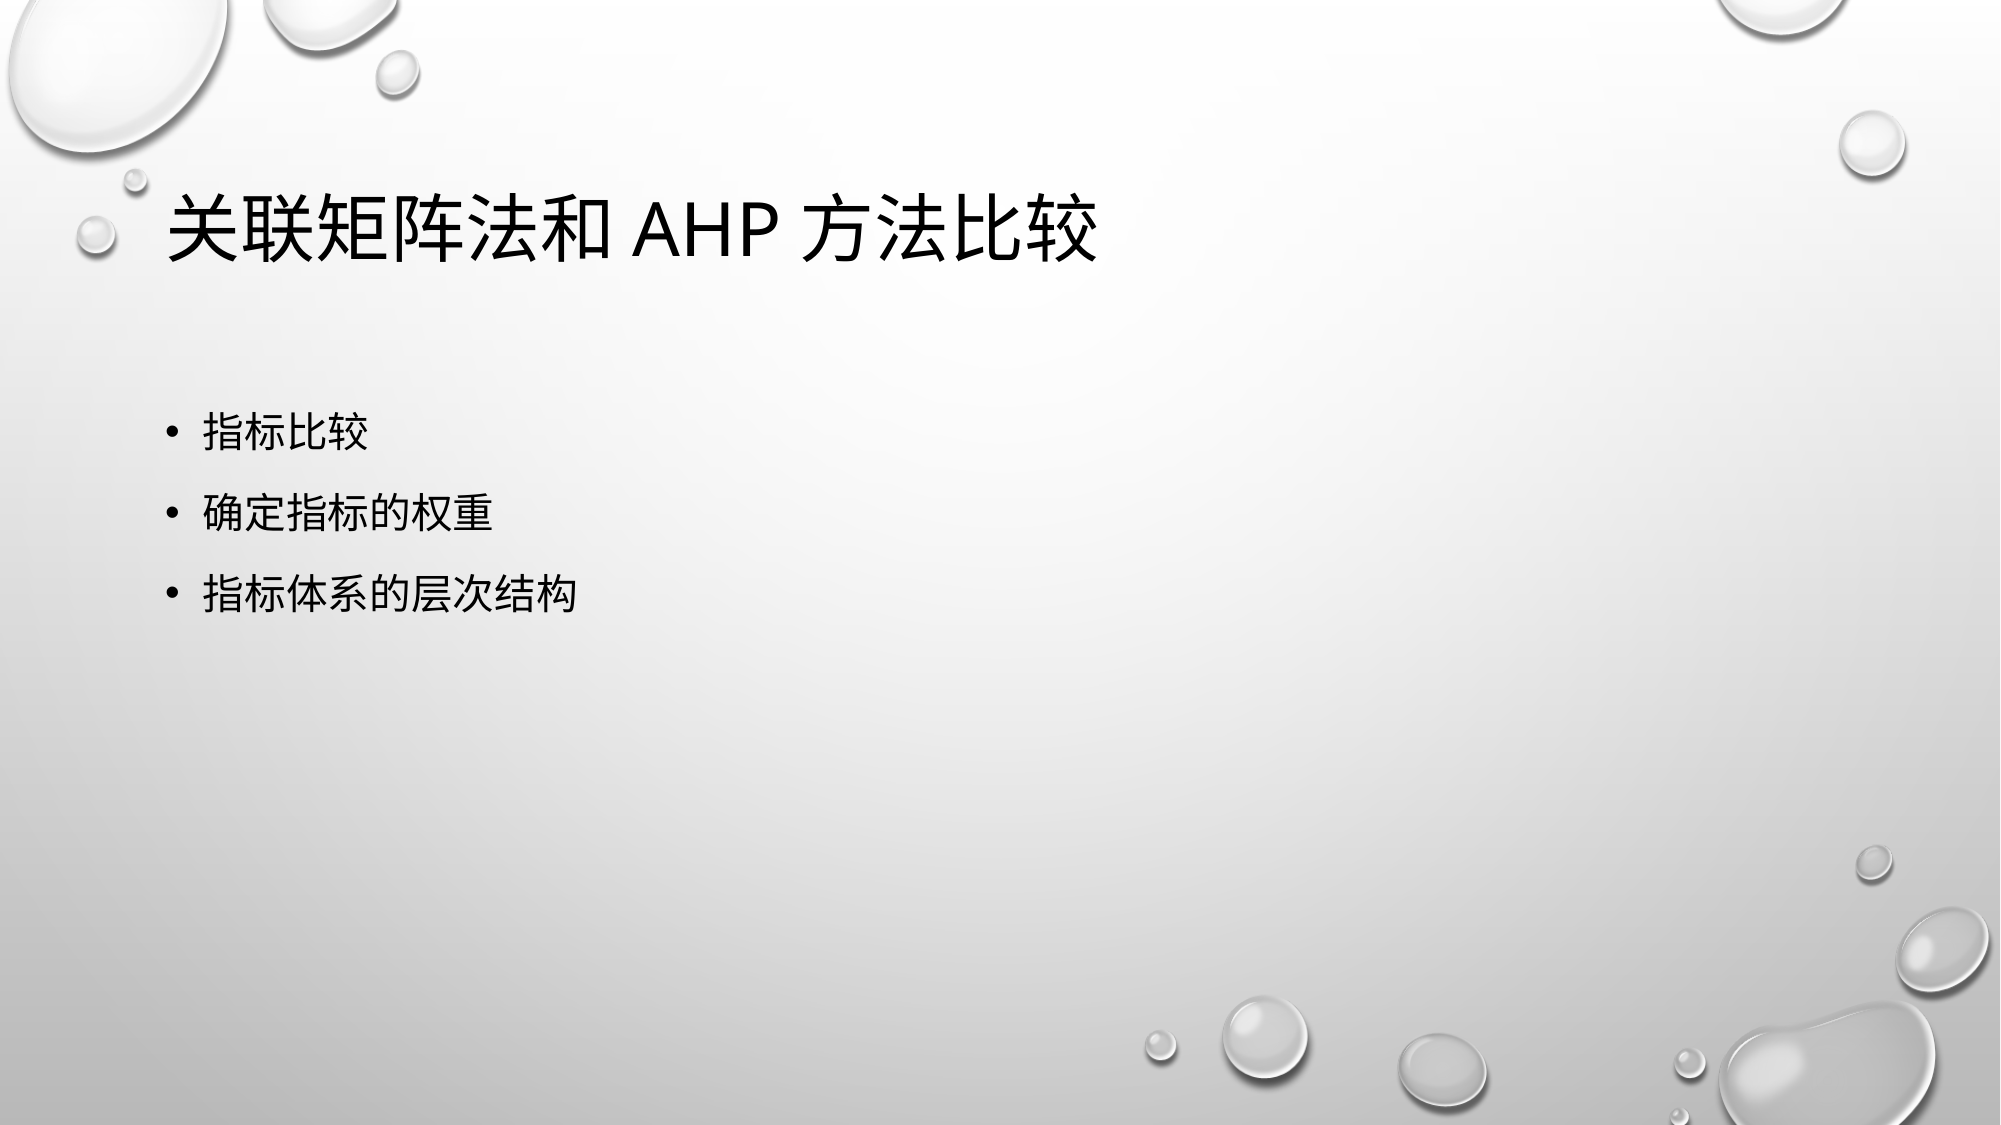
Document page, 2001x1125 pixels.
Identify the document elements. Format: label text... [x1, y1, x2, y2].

text_box 指标比较 确定指标的权重 指标体系的层次结构 [149, 388, 1850, 950]
title 关联矩阵法和AHP方法比较 [149, 101, 1850, 364]
picture [0, 0, 2000, 1125]
